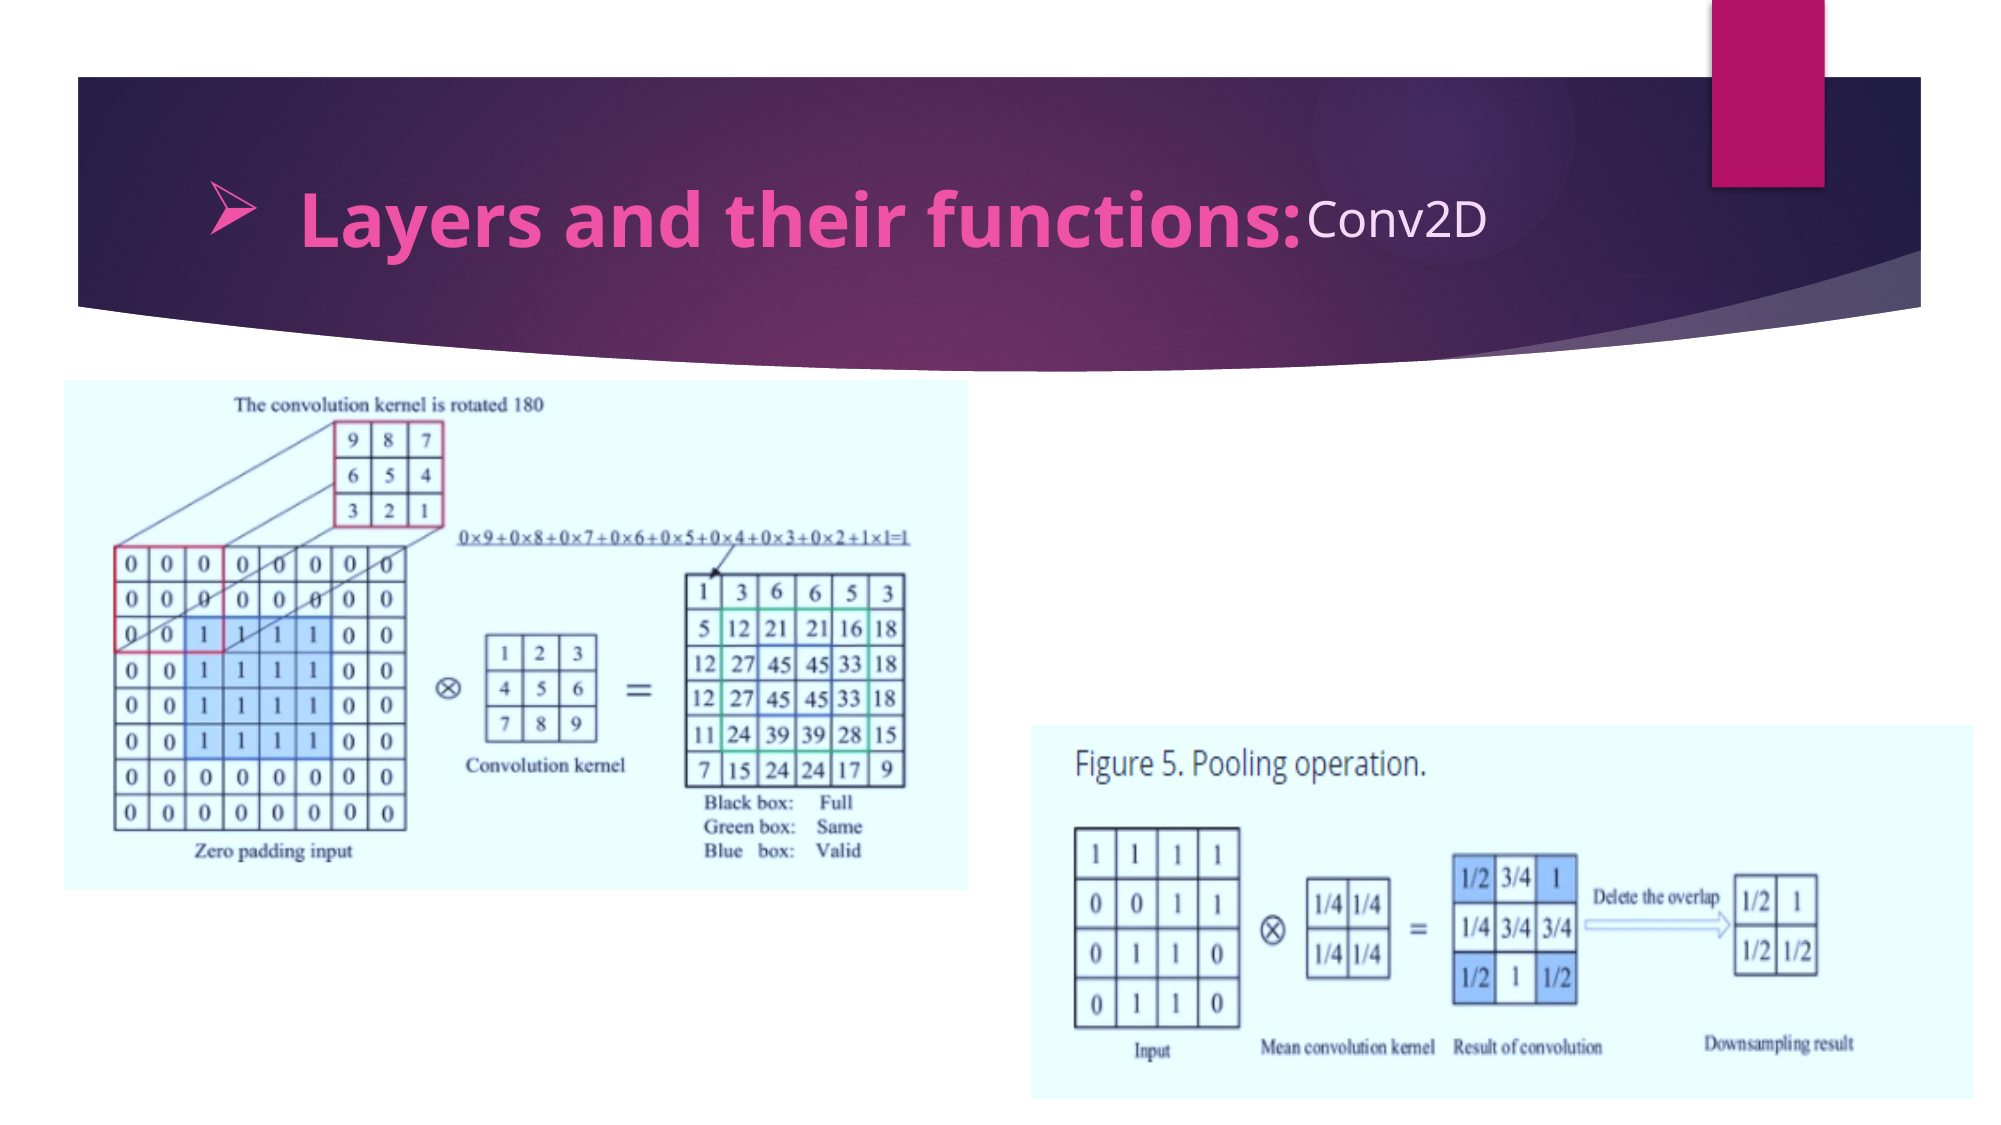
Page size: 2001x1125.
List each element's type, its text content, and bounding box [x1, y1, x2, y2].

text_box Conv2D [1291, 179, 1686, 255]
picture [1031, 725, 1975, 1099]
picture [63, 380, 969, 890]
title Layers and their functions: [189, 159, 1627, 276]
